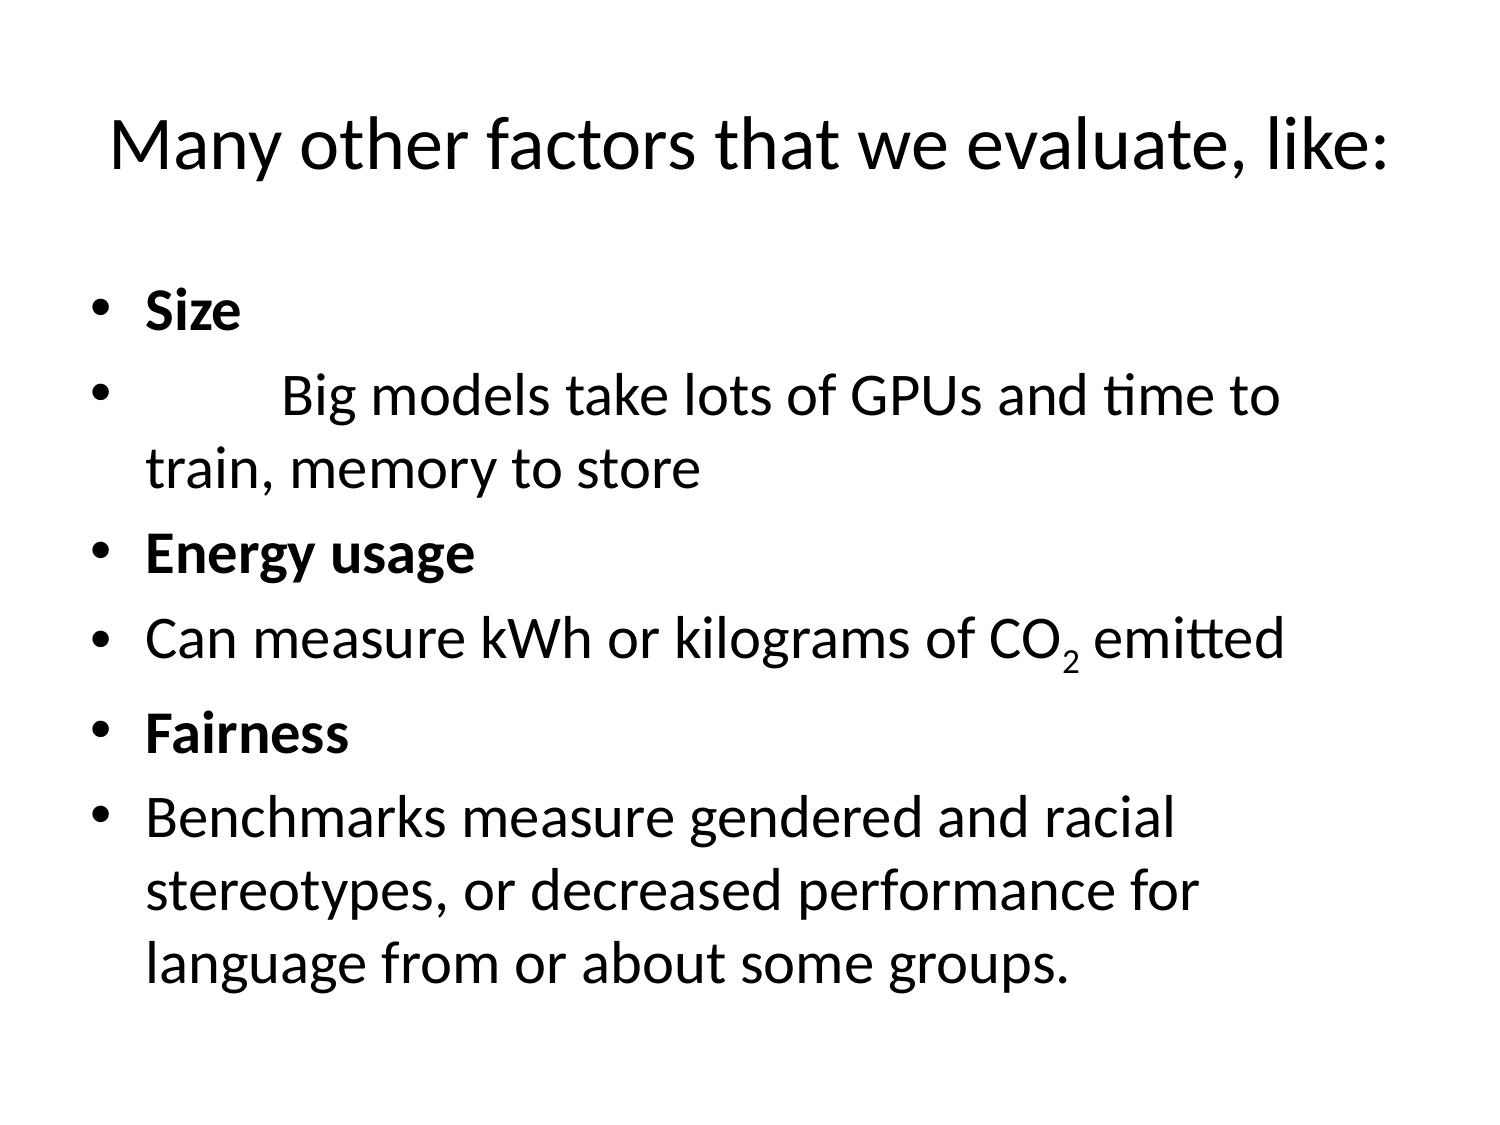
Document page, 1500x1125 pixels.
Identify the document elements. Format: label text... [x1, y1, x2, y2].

list Size Big models take lots of GPUs and time to train, memory to store Energy usage Can measure kWh or kilograms of CO2 emitted Fairness Benchmarks measure gendered and racial stereotypes, or decreased performance for language from or about some groups. [75, 262, 1425, 1005]
title Many other factors that we evaluate, like: [75, 45, 1425, 233]
